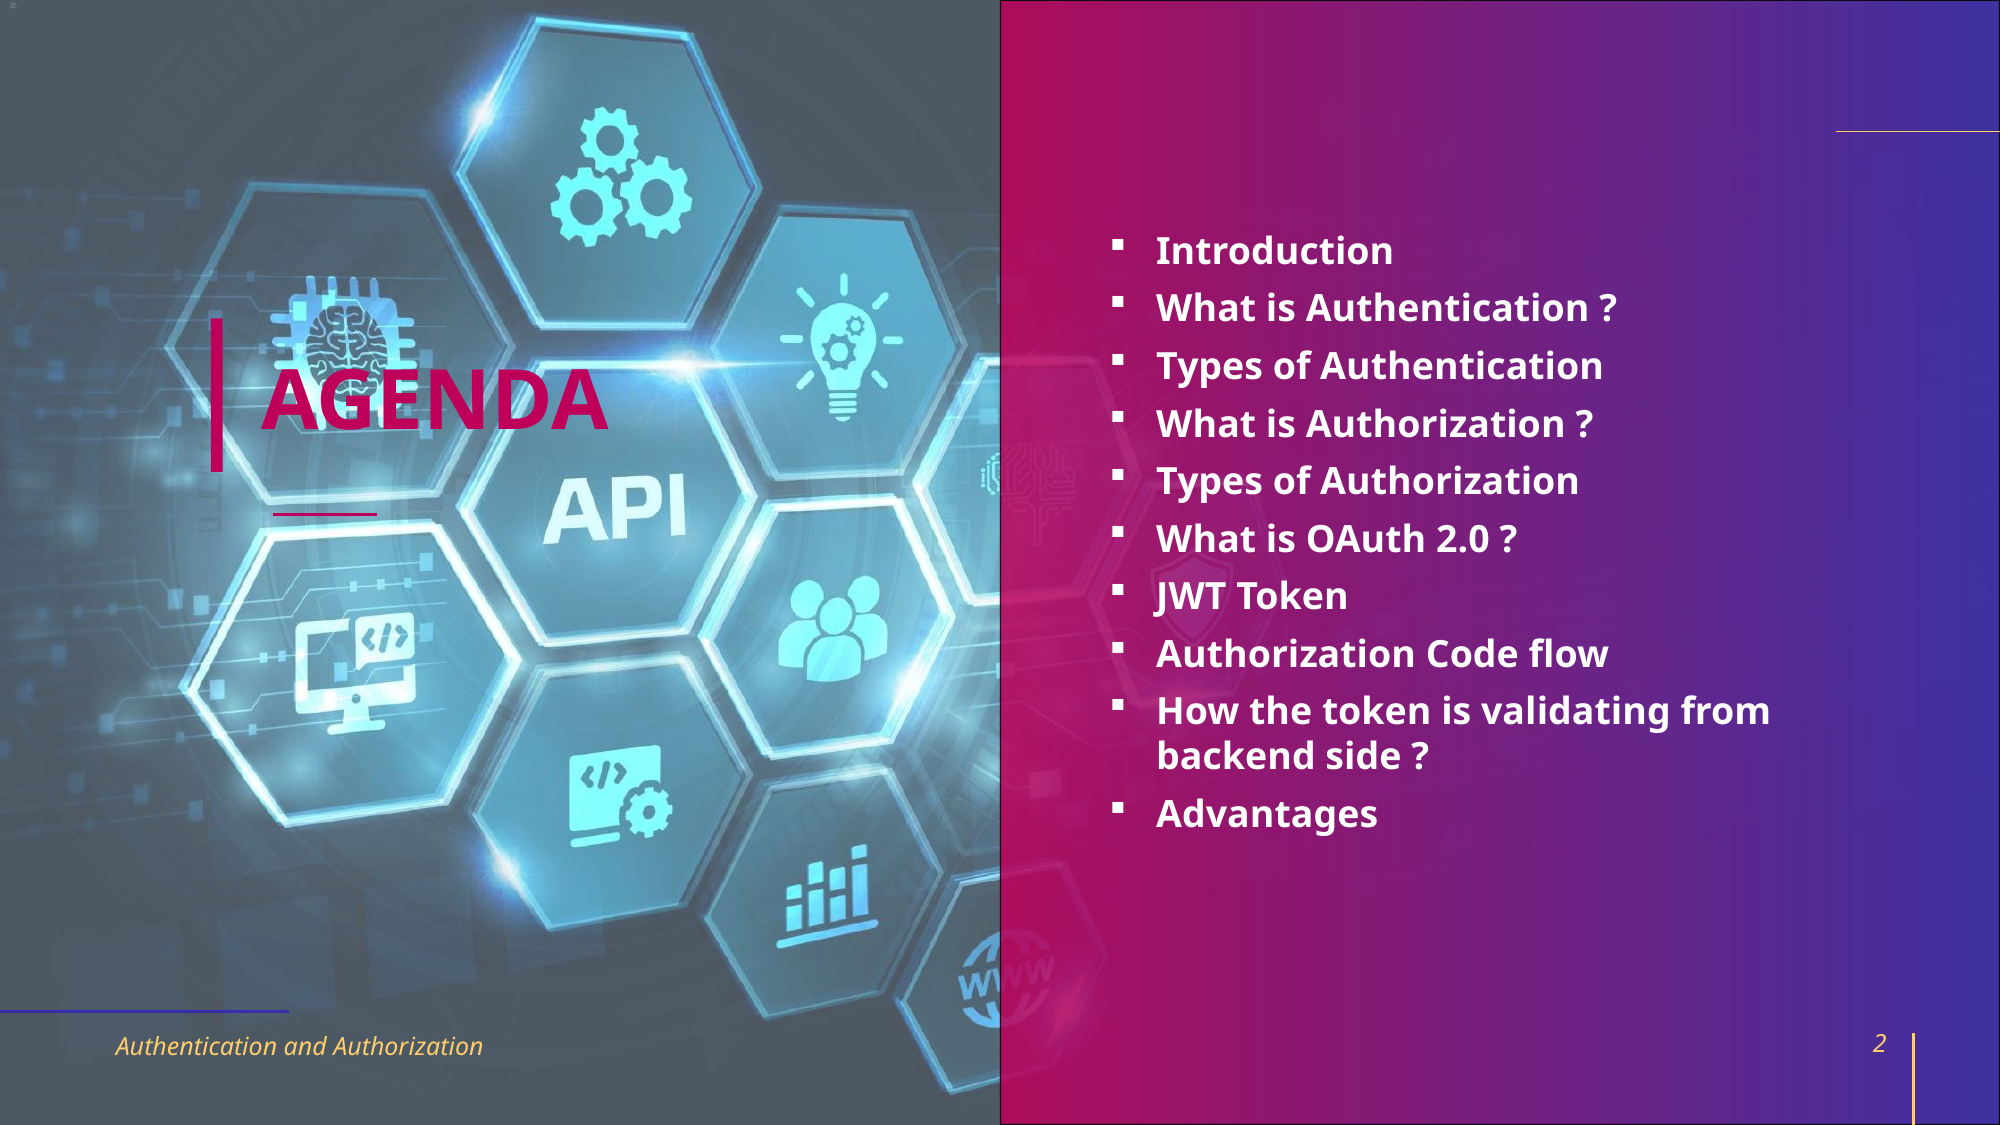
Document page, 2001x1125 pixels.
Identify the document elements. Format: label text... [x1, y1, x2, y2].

title AGENDA [246, 312, 926, 494]
list Introduction What is Authentication ? Types of Authentication What is Authorization ? Types of Authorization What is OAuth 2.0 ? JWT Token Authorization Code flow How the token is validating from backend side ? Advantages [1094, 219, 1809, 1015]
footer Authentication and Authorization [100, 1015, 636, 1075]
slide_number 2 [1451, 1015, 1902, 1075]
